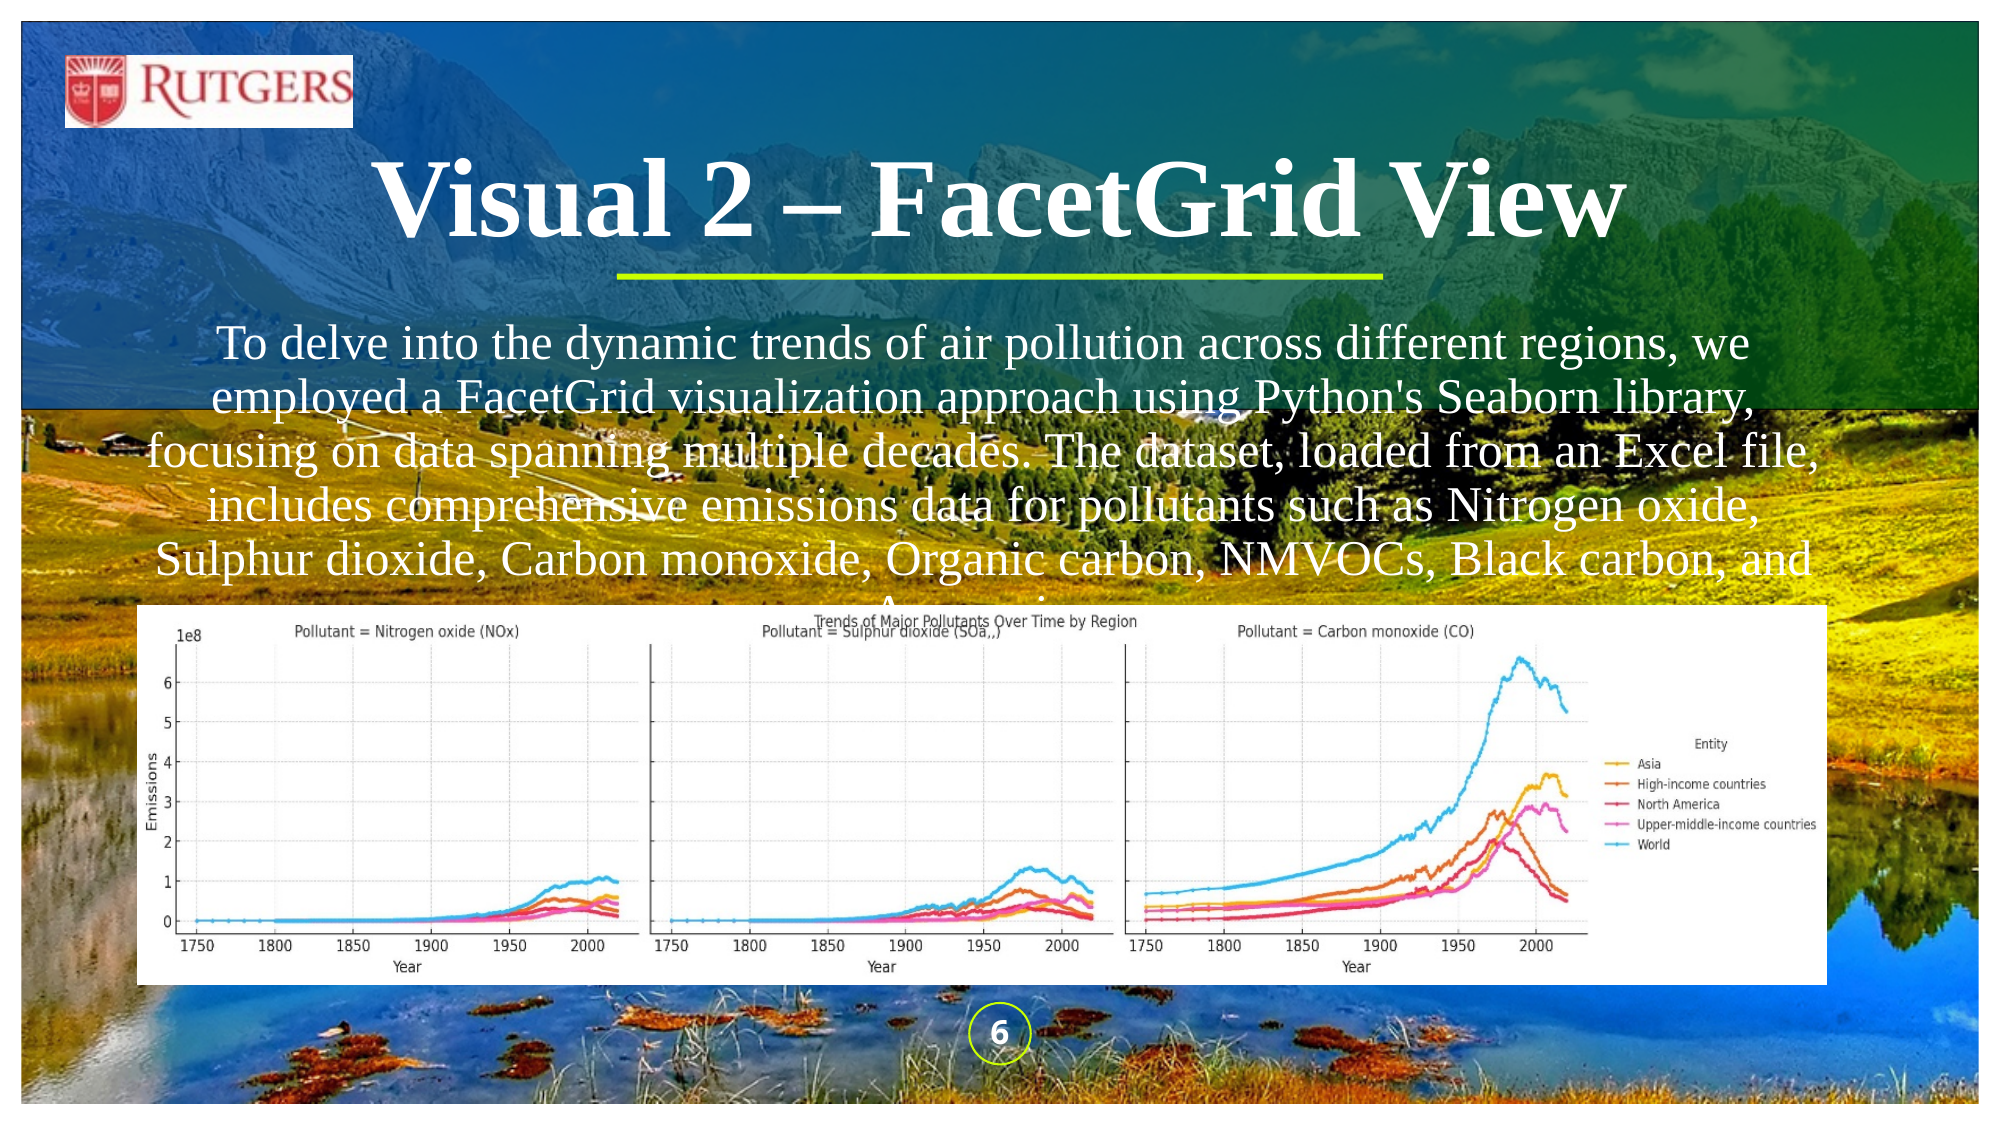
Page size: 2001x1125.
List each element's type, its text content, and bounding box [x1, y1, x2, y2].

picture [65, 55, 353, 128]
title Visual 2 – FacetGrid View [137, 91, 1863, 309]
picture [21, 21, 1979, 1104]
slide_number 6 [954, 1003, 1045, 1064]
list To delve into the dynamic trends of air pollution across different regions, we employed a FacetGrid visualization approach using Python's Seaborn library, focusing on data spanning multiple decades. The dataset, loaded from an Excel file, includes comprehensive emissions data for pollutants such as Nitrogen oxide, Sulphur dioxide, Carbon monoxide, Organic carbon, NMVOCs, Black carbon, and Ammonia. [121, 308, 1847, 413]
